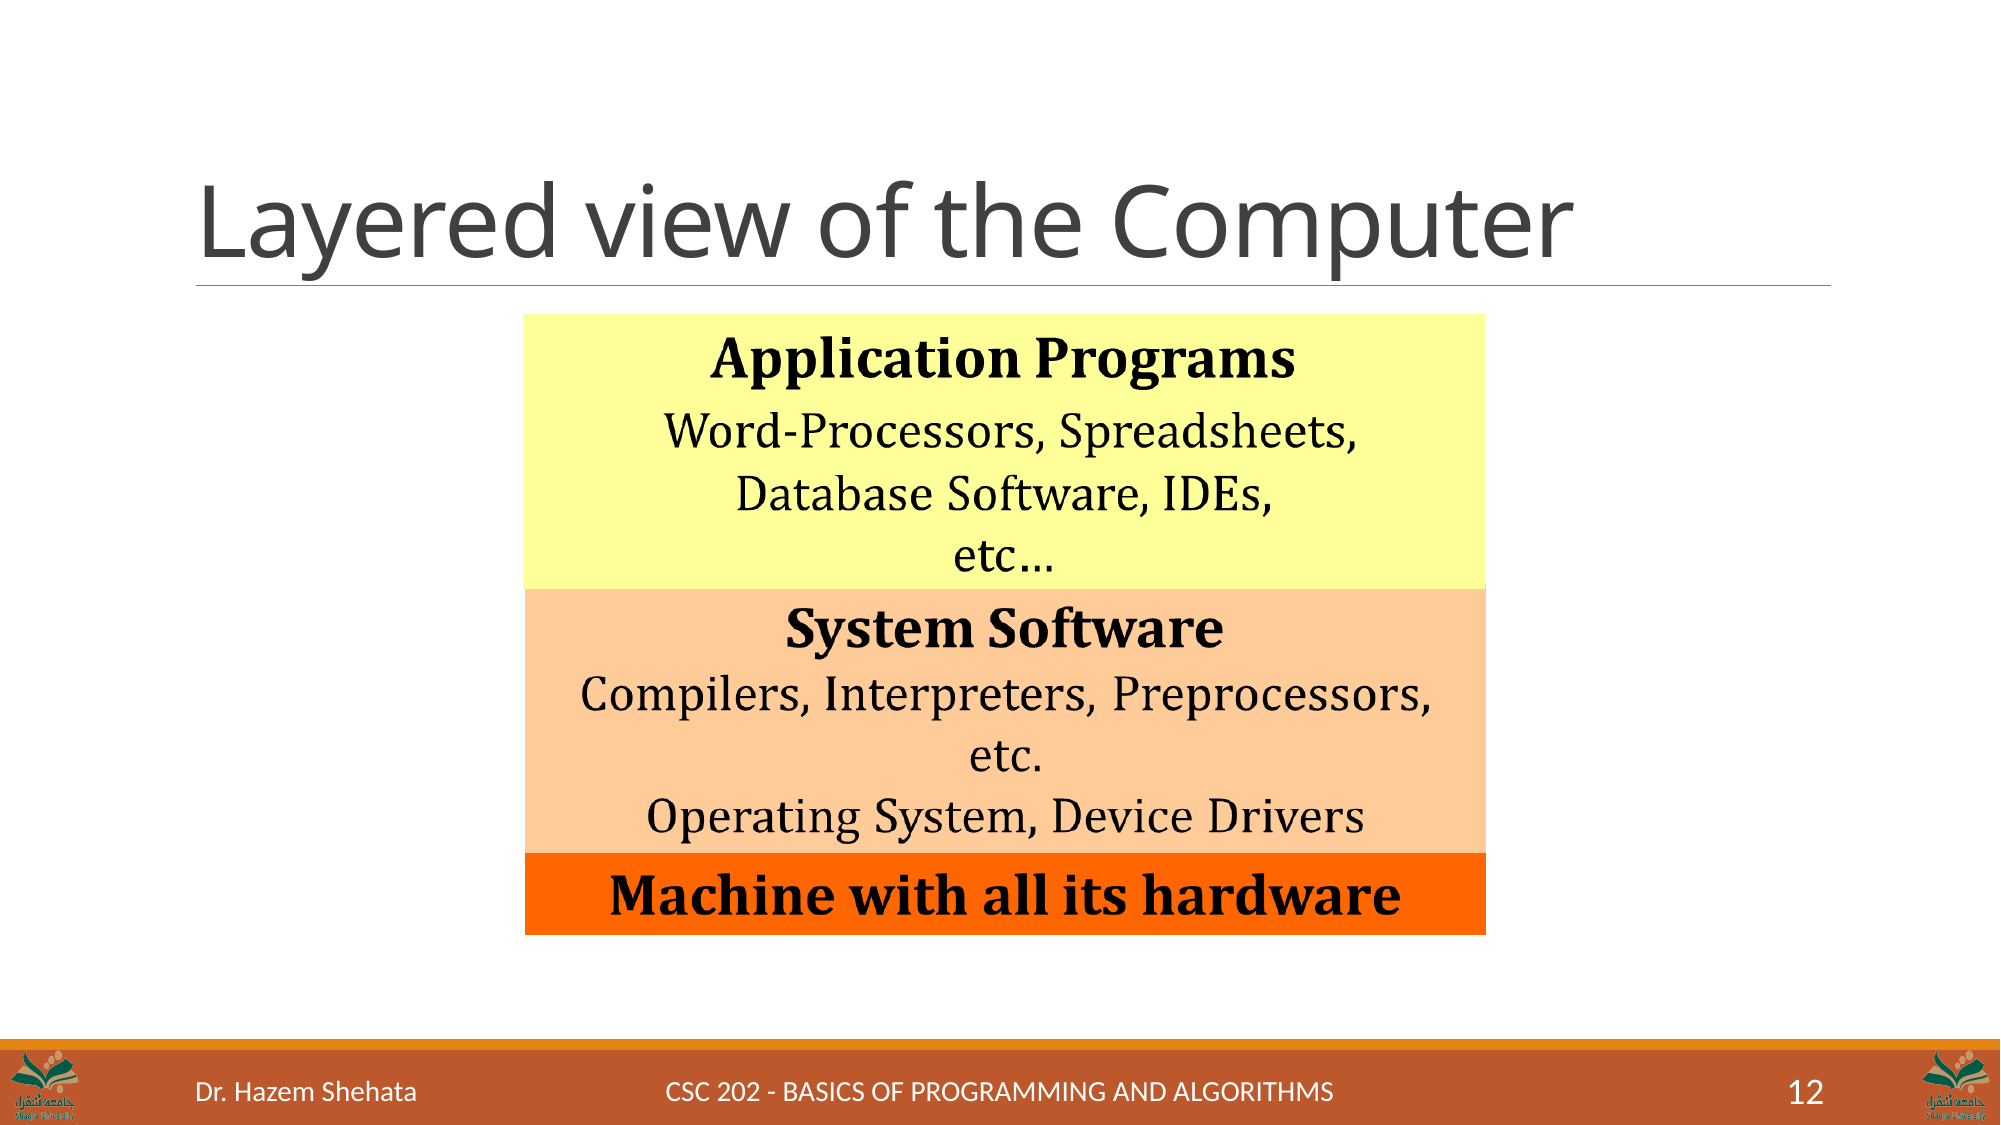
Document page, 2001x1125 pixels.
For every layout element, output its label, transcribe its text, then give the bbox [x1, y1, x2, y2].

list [523, 302, 1487, 964]
footer CSC 202 - Basics of Programming and Algorithms [604, 1059, 1396, 1120]
picture [0, 1049, 89, 1125]
slide_number 12 [1624, 1059, 1840, 1120]
picture [1911, 1049, 2000, 1125]
slide_number Dr. Hazem Shehata [180, 1059, 586, 1120]
title Layered view of the Computer [180, 47, 1830, 285]
